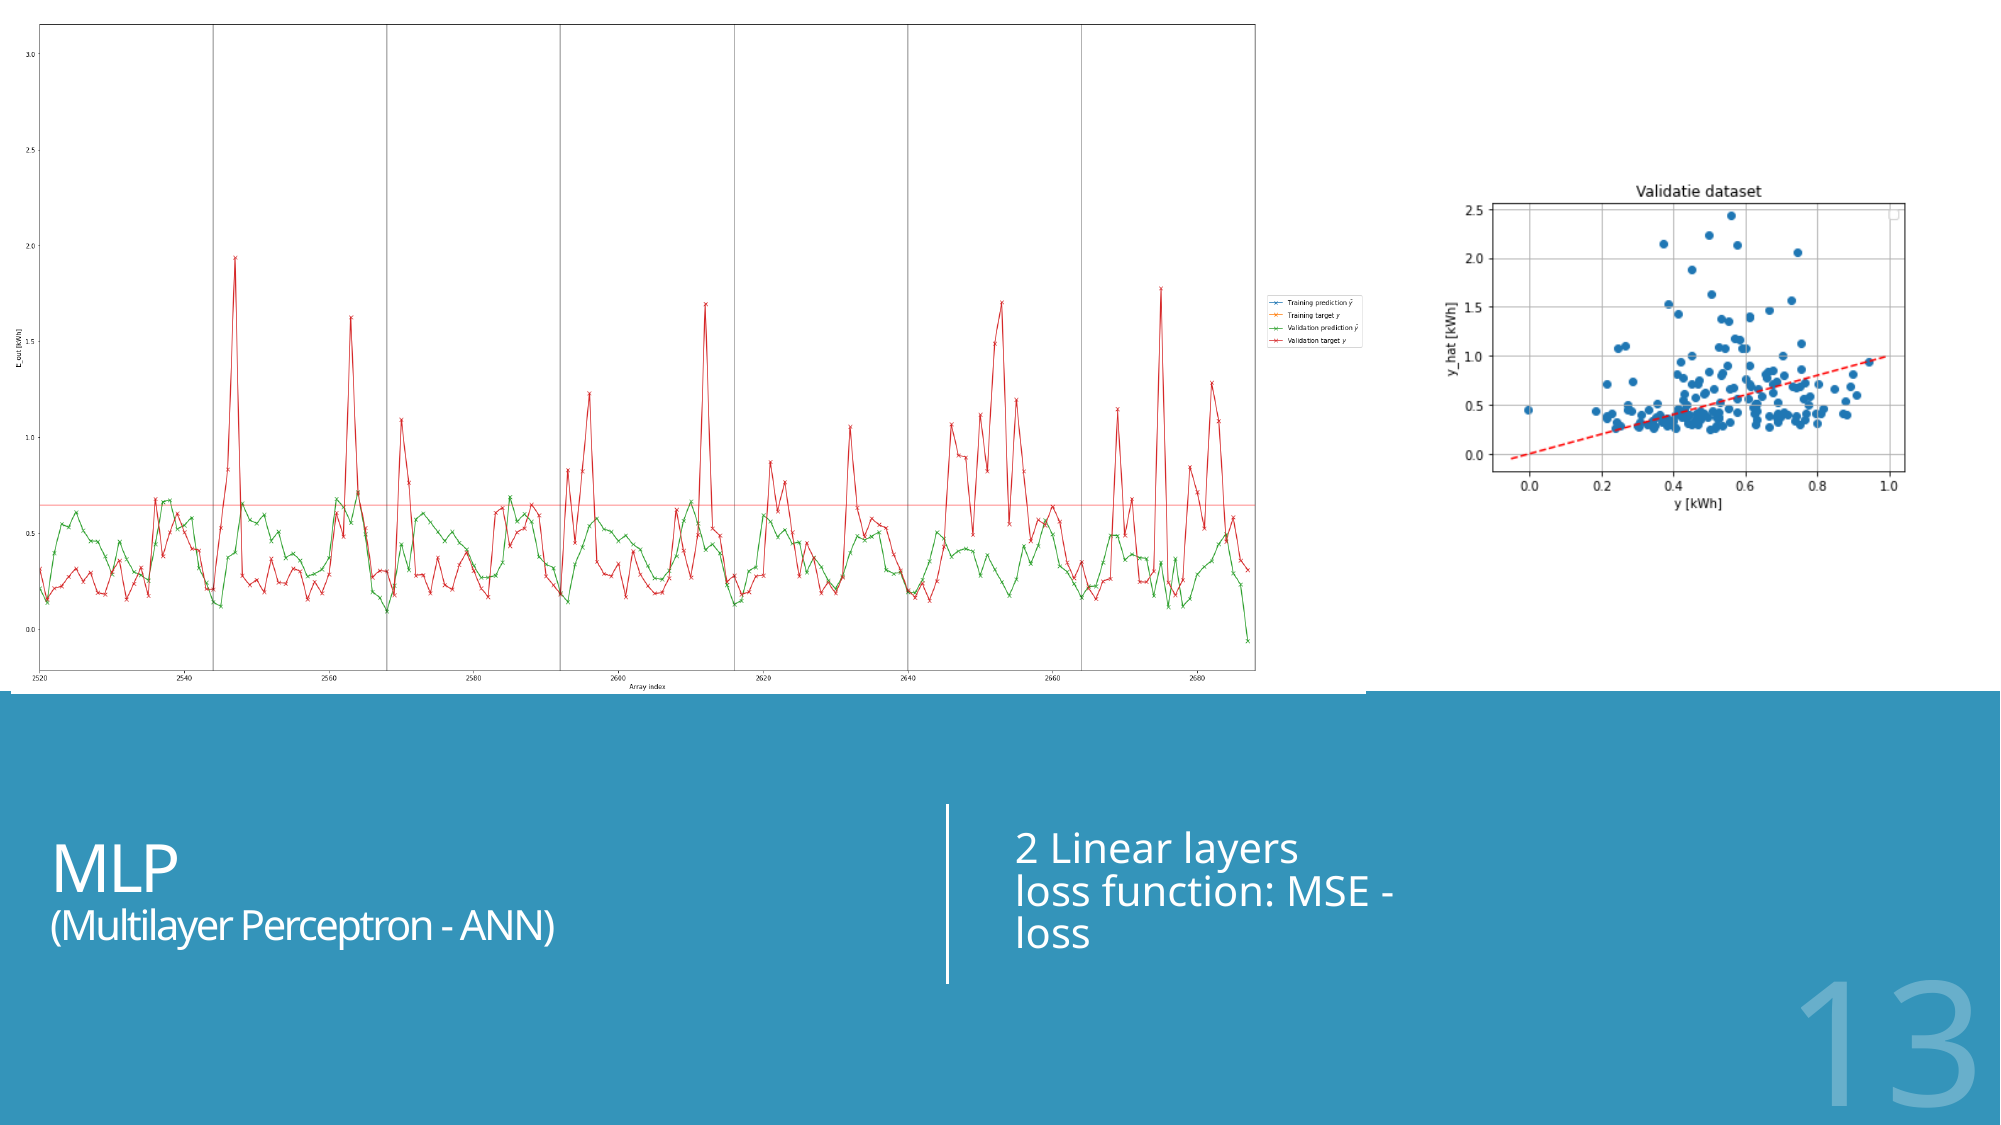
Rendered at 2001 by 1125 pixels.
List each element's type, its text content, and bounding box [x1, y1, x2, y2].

slide_number 13 [1520, 927, 2000, 1125]
picture [11, 19, 1366, 695]
title MLP (Multilayer Perceptron - ANN) [35, 745, 937, 1042]
picture [1437, 176, 1913, 519]
list 2 Linear layers loss function: MSE - loss [999, 744, 1875, 1043]
text_box [0, 690, 2000, 1125]
